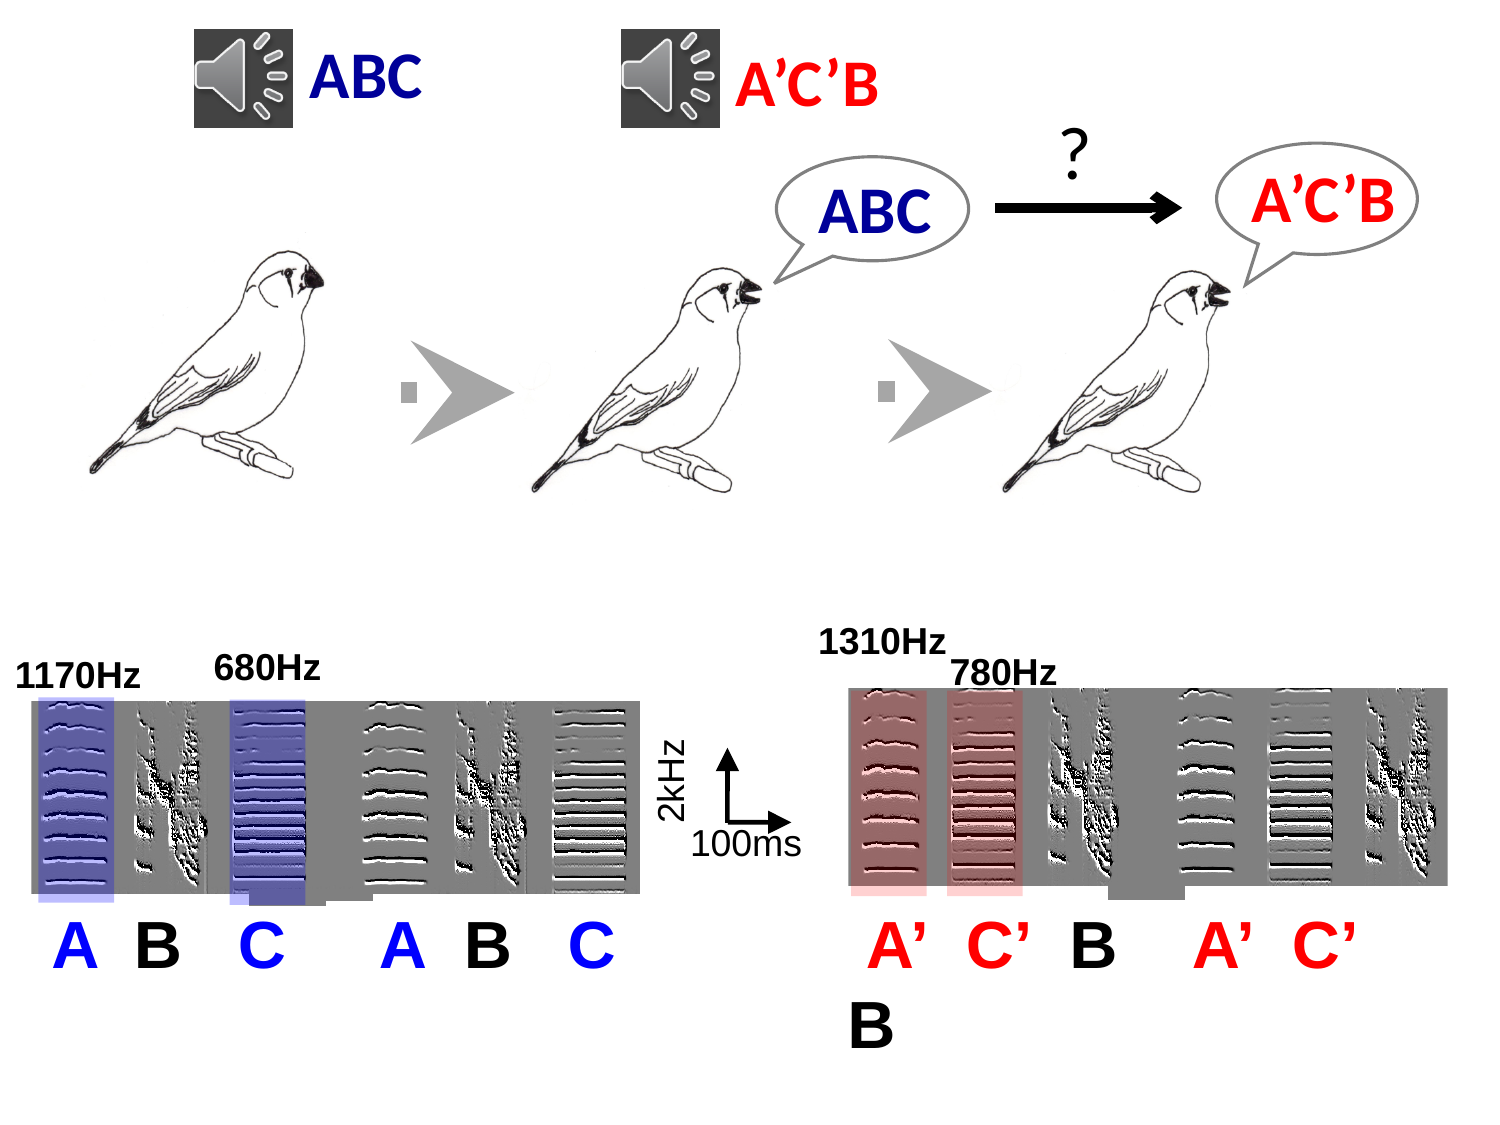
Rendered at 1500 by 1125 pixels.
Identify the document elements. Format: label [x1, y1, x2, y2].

text_box [0, 24, 1458, 1006]
